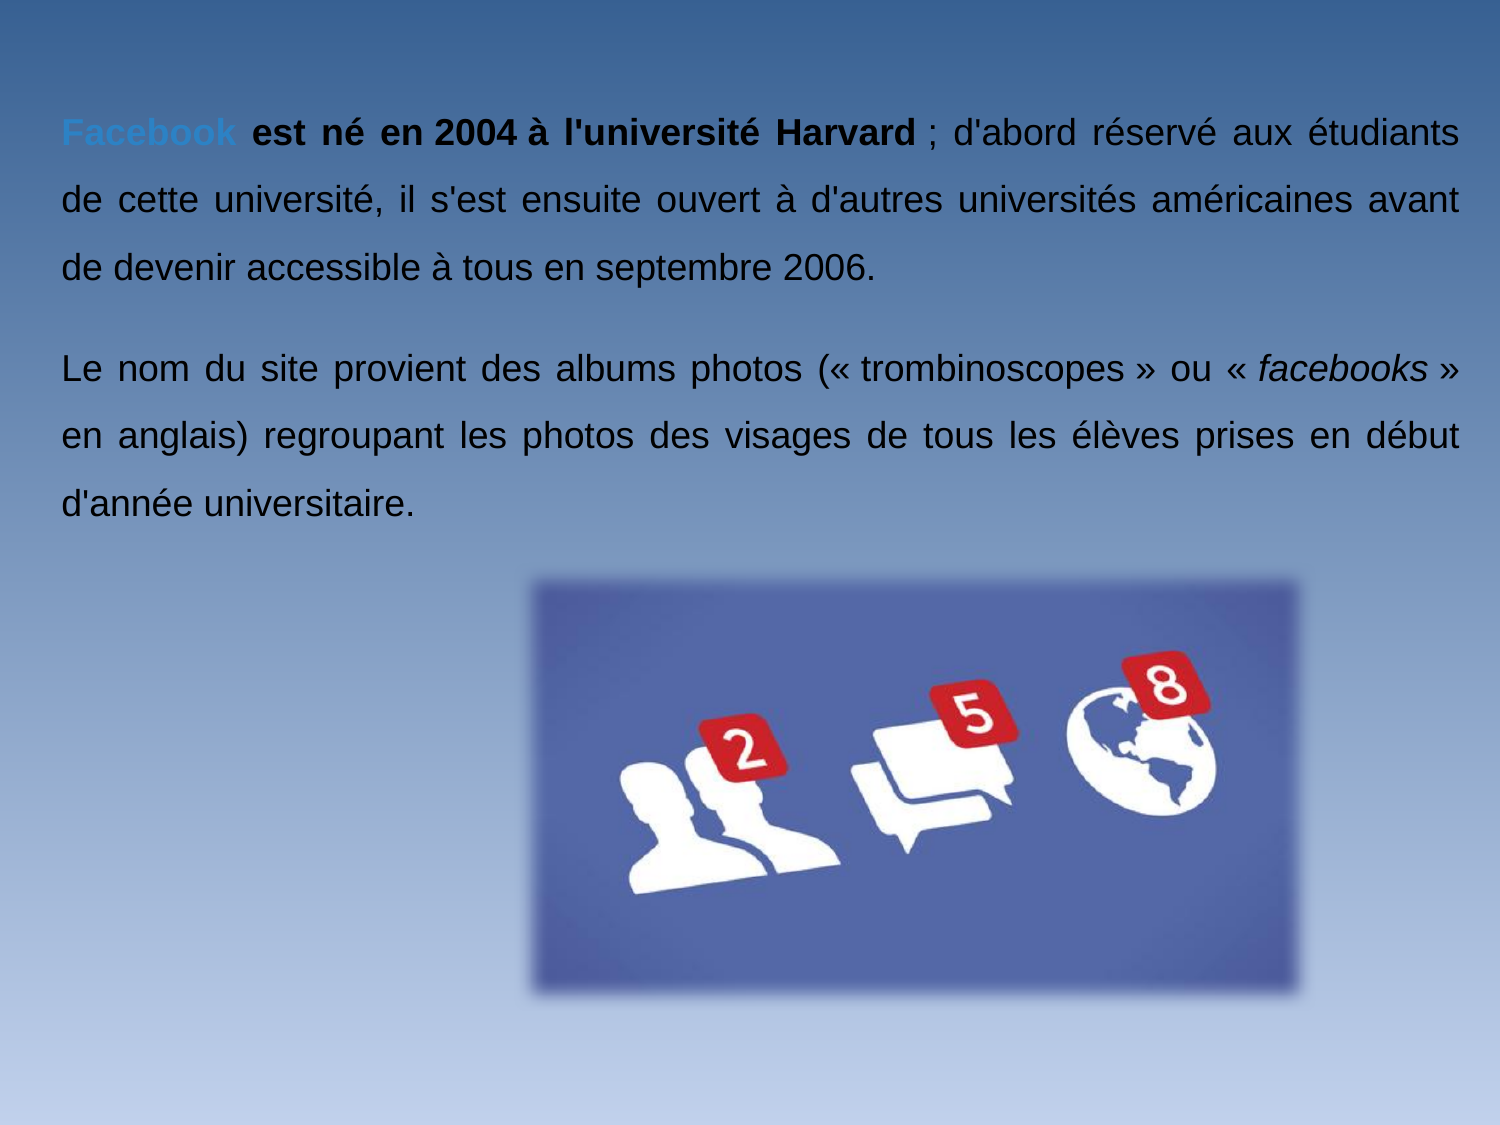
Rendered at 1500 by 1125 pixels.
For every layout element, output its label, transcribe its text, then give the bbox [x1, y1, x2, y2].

picture [513, 561, 1316, 1012]
text_box Facebook est né en 2004 à l'université Harvard ; d'abord réservé aux étudiants de cette université, il s'est ensuite ouvert à d'autres universités américaines avant de devenir accessible à tous en septembre 2006. Le nom du site provient des albums photos (« trombinoscopes » ou « facebooks » en anglais) regroupant les photos des visages de tous les élèves prises en début d'année universitaire. [46, 77, 1475, 532]
